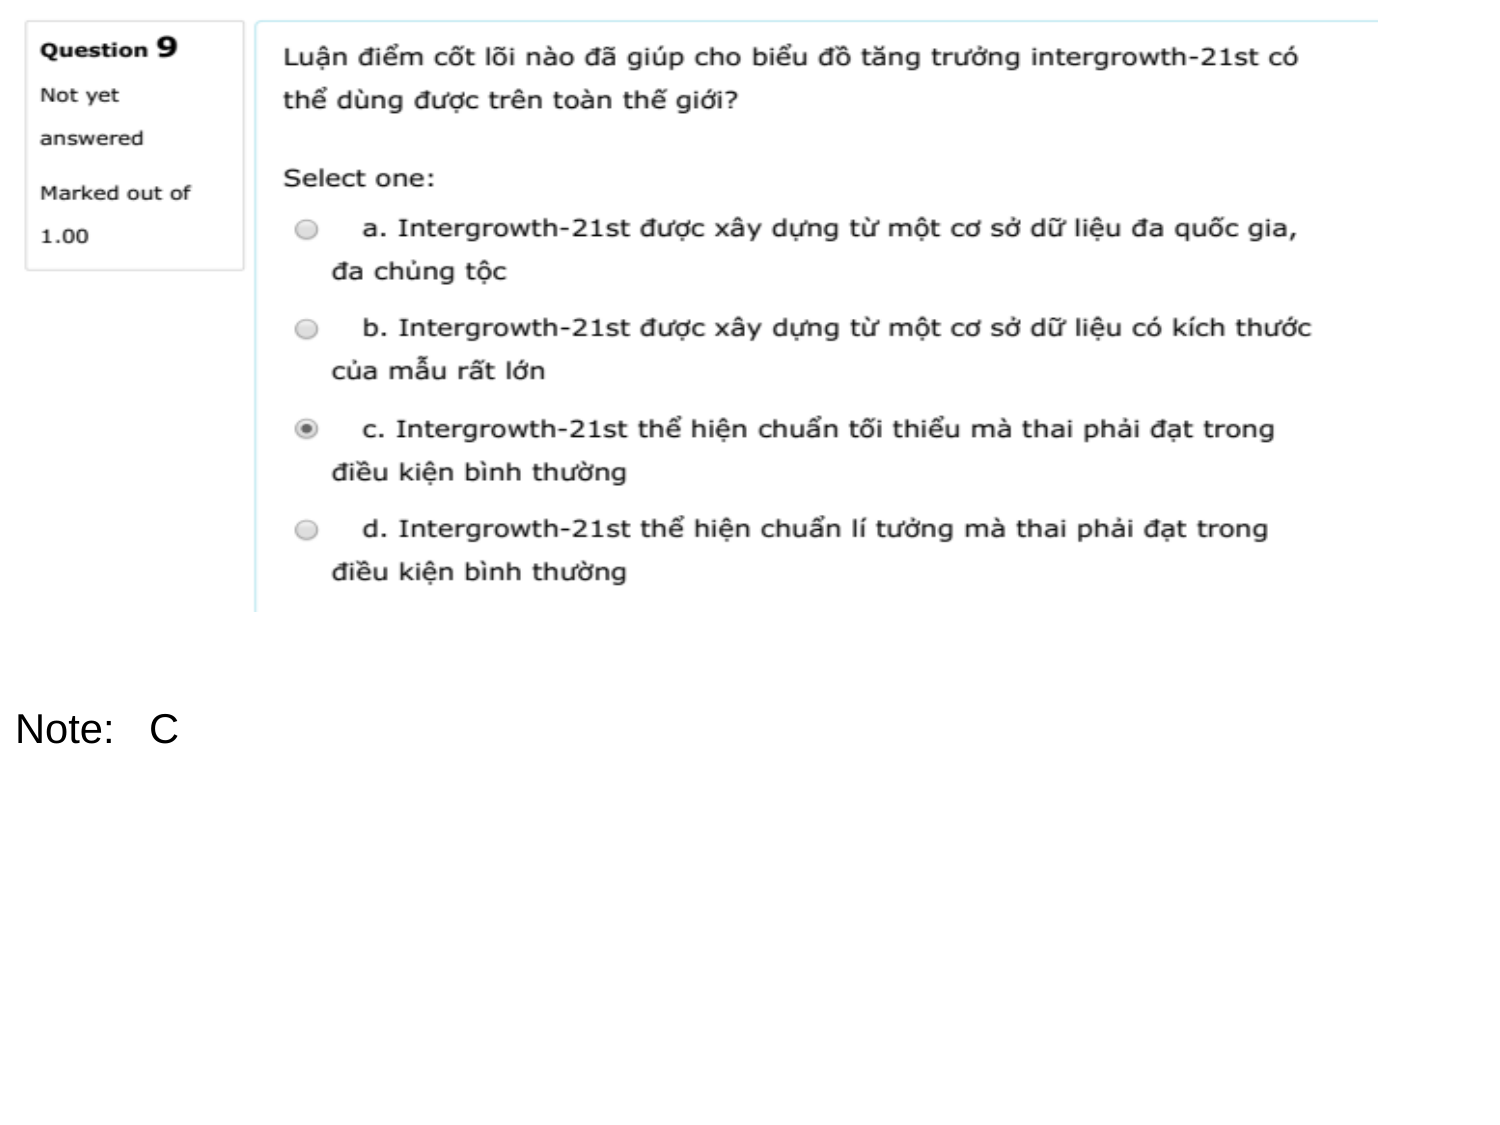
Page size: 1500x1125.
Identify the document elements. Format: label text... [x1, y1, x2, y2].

subtitle Note: C [0, 699, 1500, 1094]
picture [23, 9, 1378, 612]
